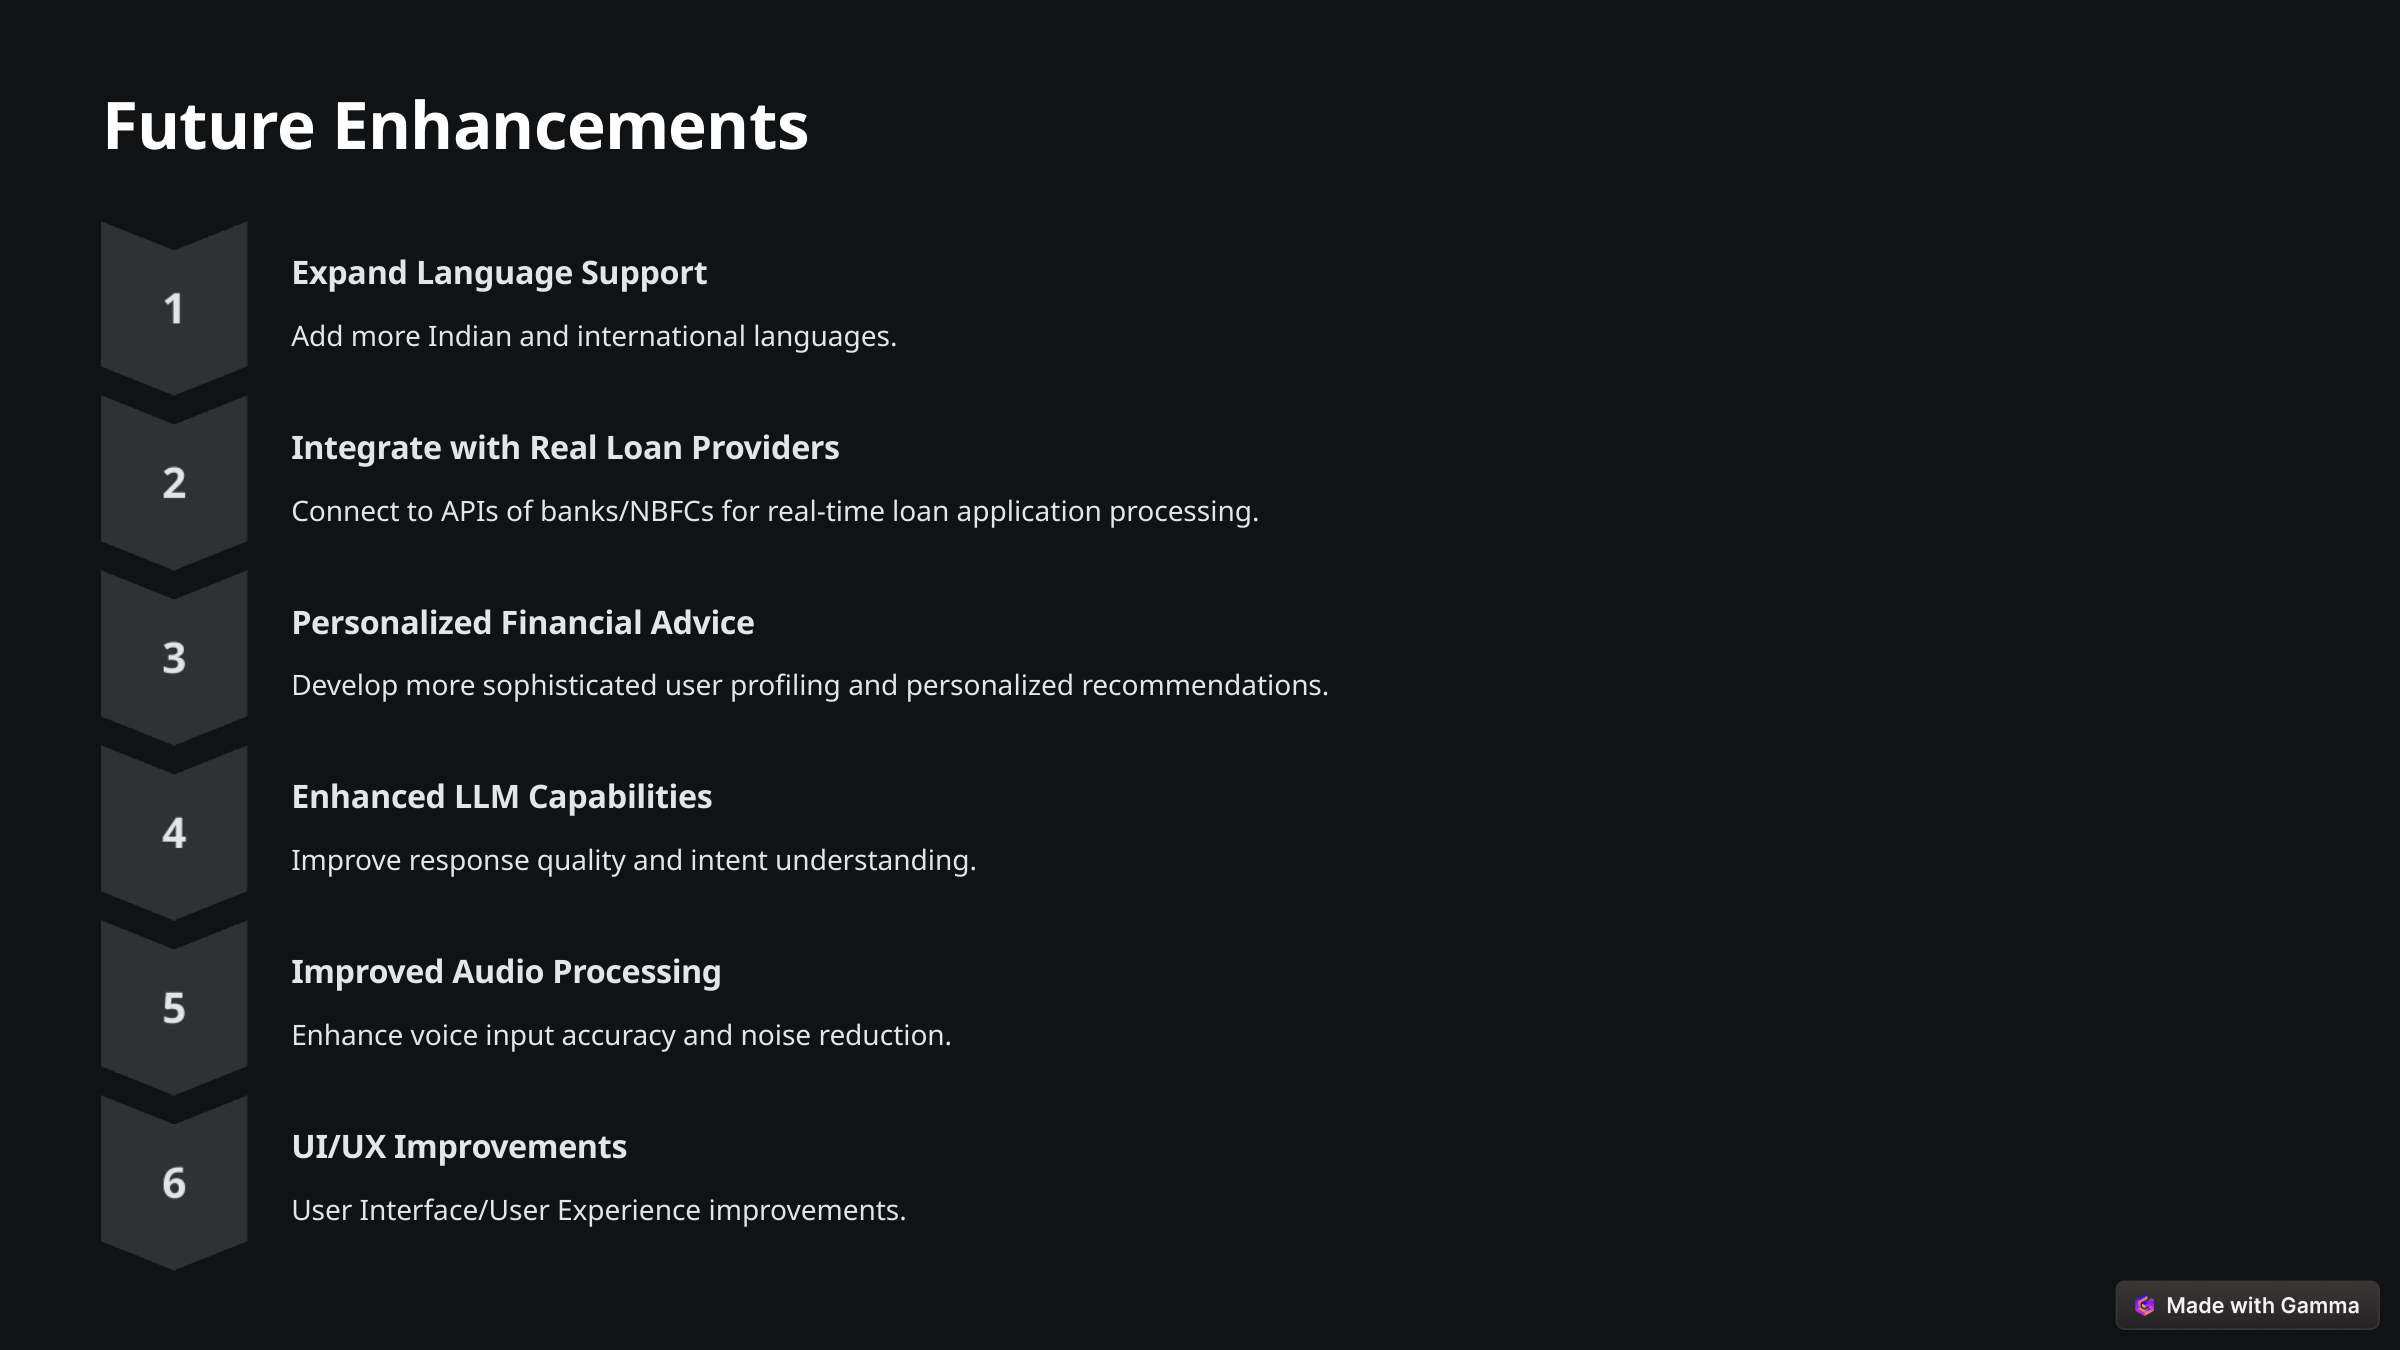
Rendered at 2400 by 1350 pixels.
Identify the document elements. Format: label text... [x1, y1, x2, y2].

text_box Integrate with Real Loan Providers [291, 425, 880, 467]
text_box Expand Language Support [291, 250, 748, 292]
text_box Improve response quality and intent understanding. [291, 833, 2298, 878]
text_box UI/UX Improvements [291, 1124, 649, 1166]
picture [101, 221, 248, 1271]
text_box Improved Audio Processing [291, 949, 762, 992]
text_box Add more Indian and international languages. [291, 309, 2298, 353]
text_box Future Enhancements [101, 80, 864, 163]
text_box Enhance voice input accuracy and noise reduction. [291, 1008, 2298, 1053]
picture [2106, 1271, 2389, 1339]
text_box User Interface/User Experience improvements. [291, 1183, 2298, 1228]
text_box Personalized Financial Advice [291, 600, 799, 642]
text_box Connect to APIs of banks/NBFCs for real-time loan application processing. [291, 484, 2298, 528]
text_box Enhanced LLM Capabilities [291, 774, 751, 817]
text_box Develop more sophisticated user profiling and personalized recommendations. [291, 658, 2298, 703]
